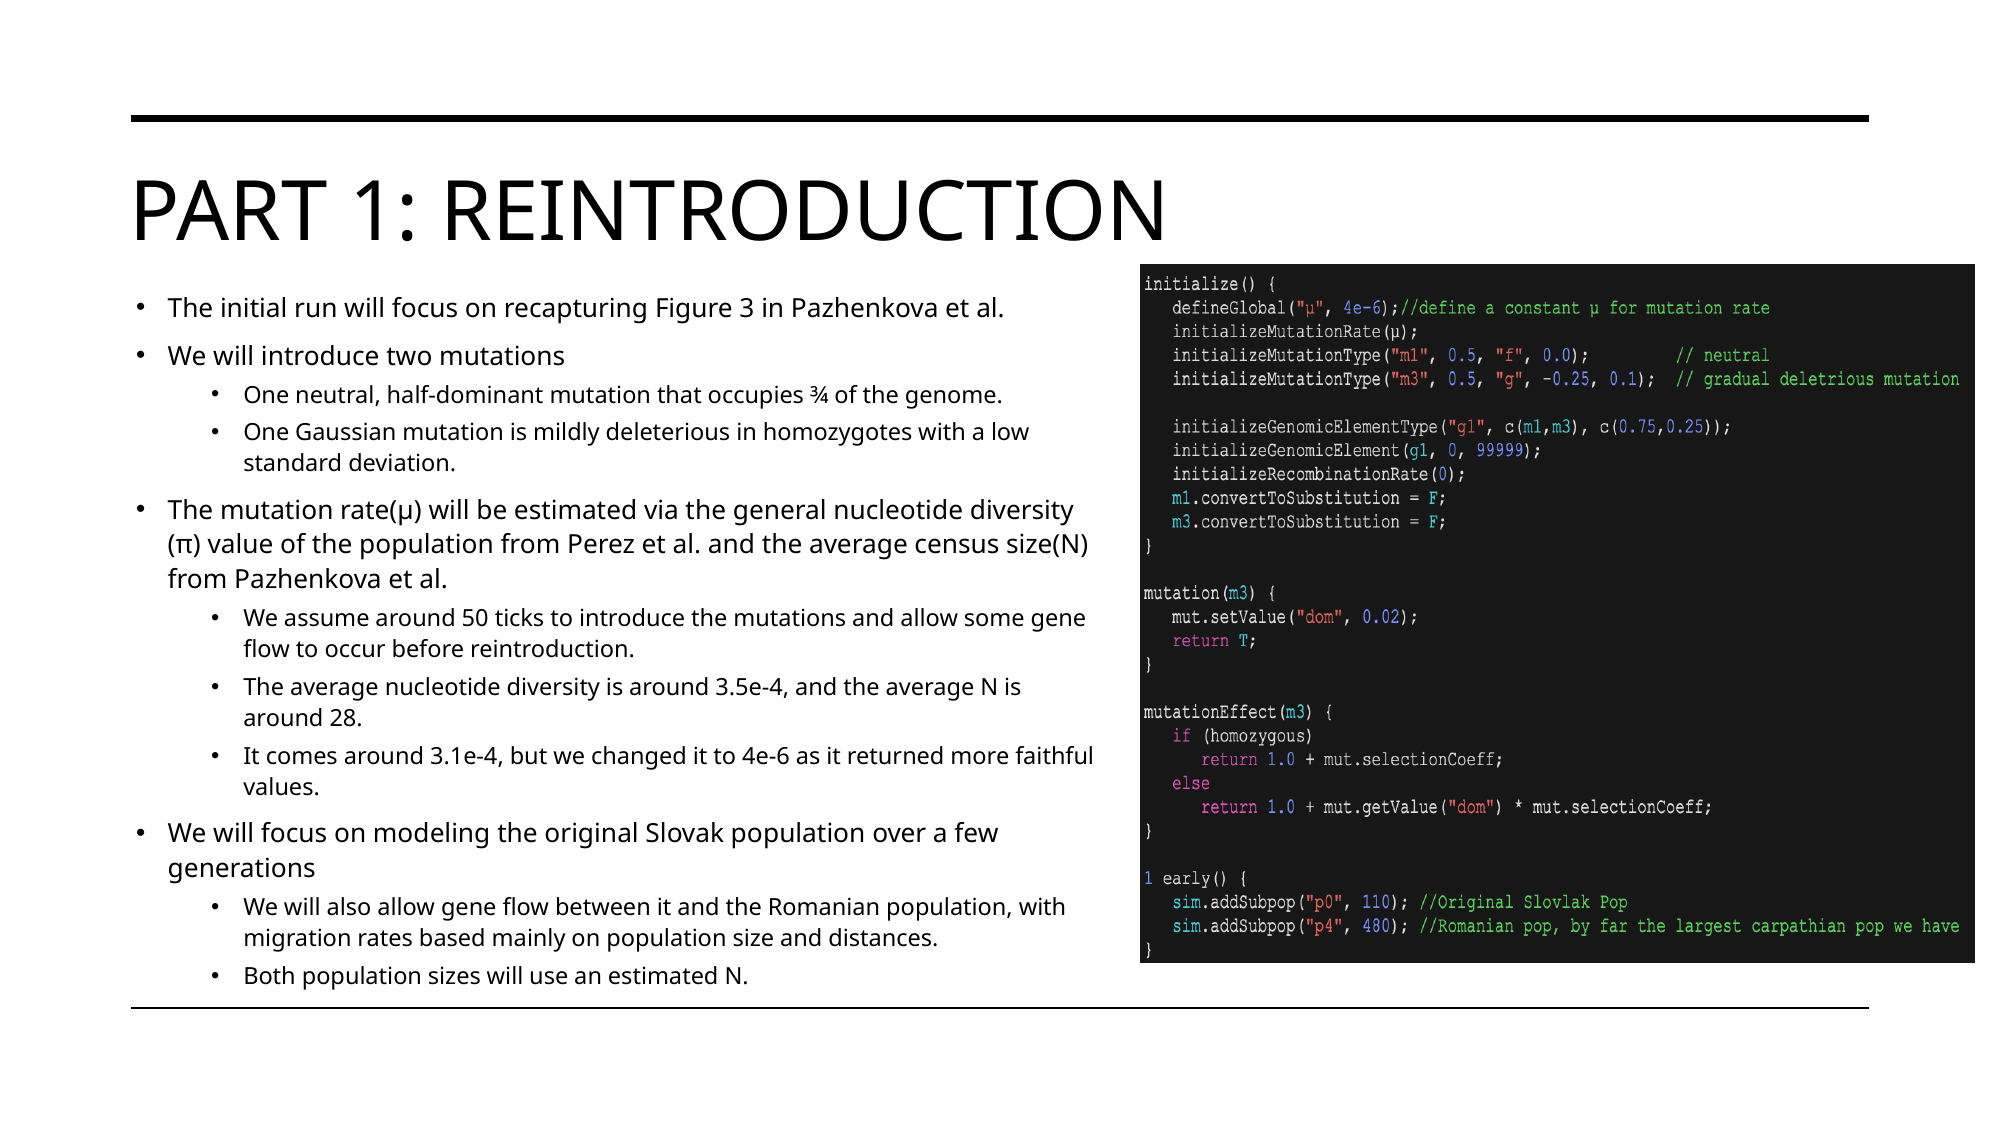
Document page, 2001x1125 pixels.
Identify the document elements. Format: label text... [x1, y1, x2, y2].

title PART 1: REINTRODUCTION [114, 149, 1869, 365]
picture [1140, 264, 1976, 963]
list The initial run will focus on recapturing Figure 3 in Pazhenkova et al. We will introduce two mutations One neutral, half-dominant mutation that occupies ¾ of the genome. One Gaussian mutation is mildly deleterious in homozygotes with a low standard deviation. The mutation rate(μ) will be estimated via the general nucleotide diversity (π) value of the population from Perez et al. and the average census size(N) from Pazhenkova et al. We assume around 50 ticks to introduce the mutations and allow some gene flow to occur before reintroduction. The average nucleotide diversity is around 3.5e-4, and the average N is around 28. It comes around 3.1e-4, but we changed it to 4e-6 as it returned more faithful values. We will focus on modeling the original Slovak population over a few generations We will also allow gene flow between it and the Romanian population, with migration rates based mainly on population size and distances. Both population sizes will use an estimated N. [114, 280, 1116, 1004]
